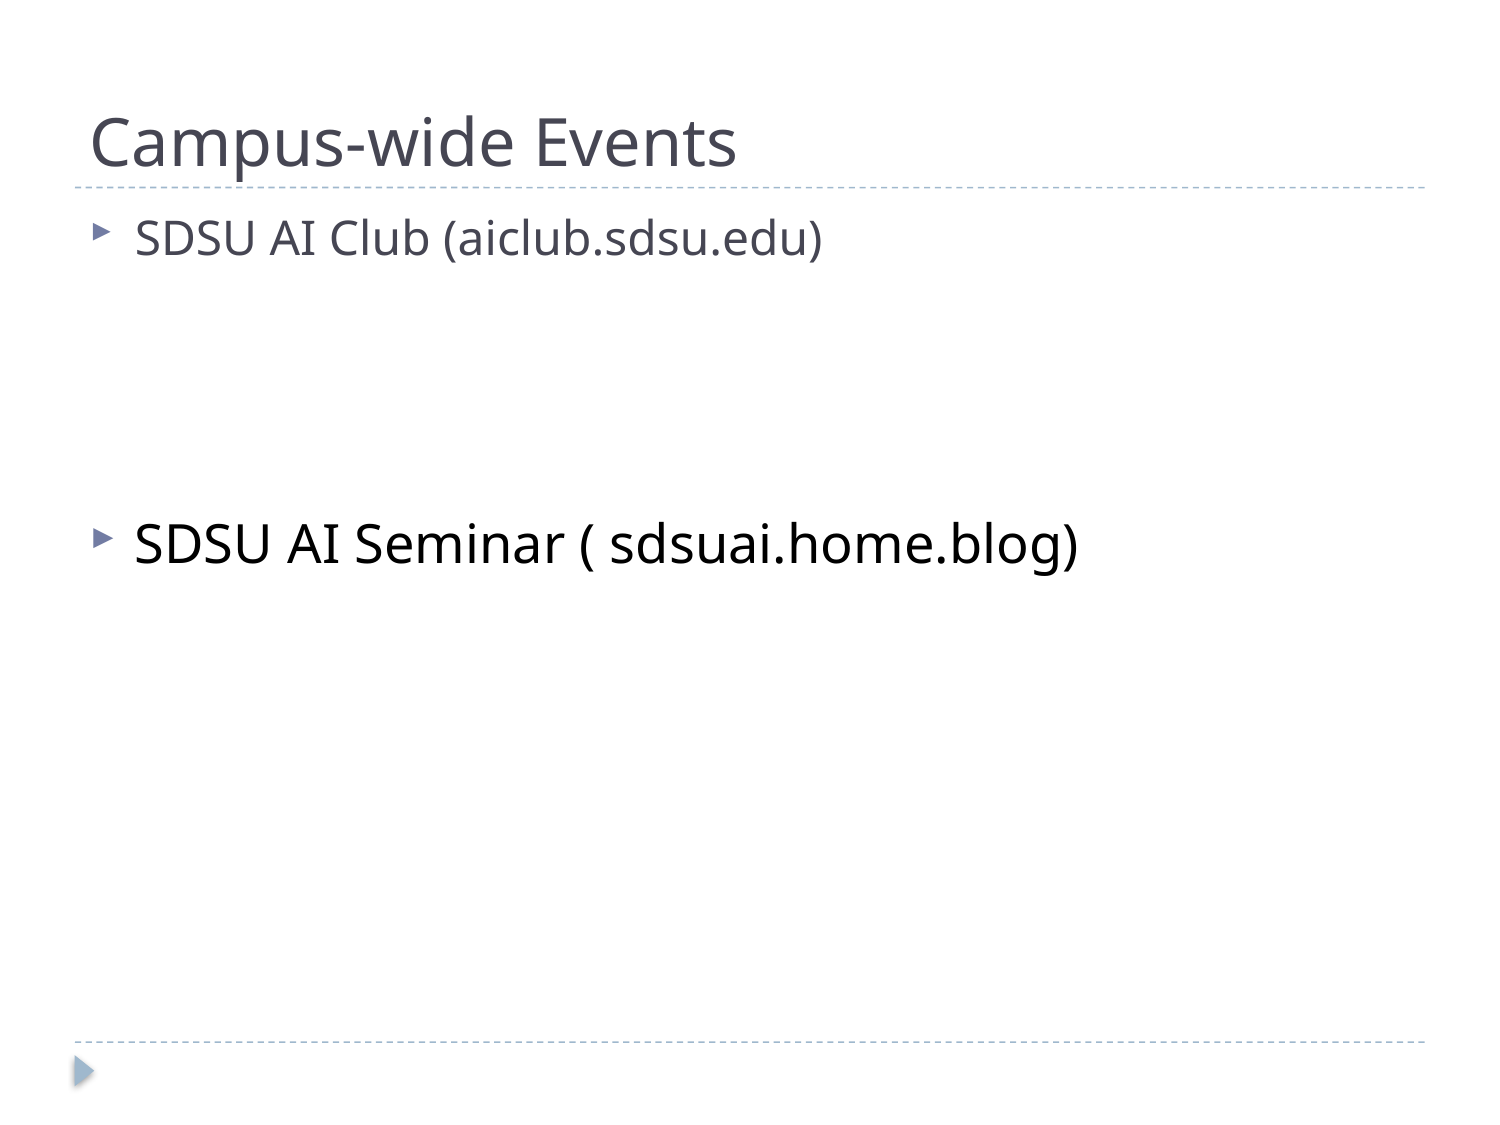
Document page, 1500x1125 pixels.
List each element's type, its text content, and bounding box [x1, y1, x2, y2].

title Campus-wide Events [75, 24, 1425, 188]
list SDSU AI Club (aiclub.sdsu.edu) SDSU AI Seminar ( sdsuai.home.blog) [75, 200, 1425, 1010]
